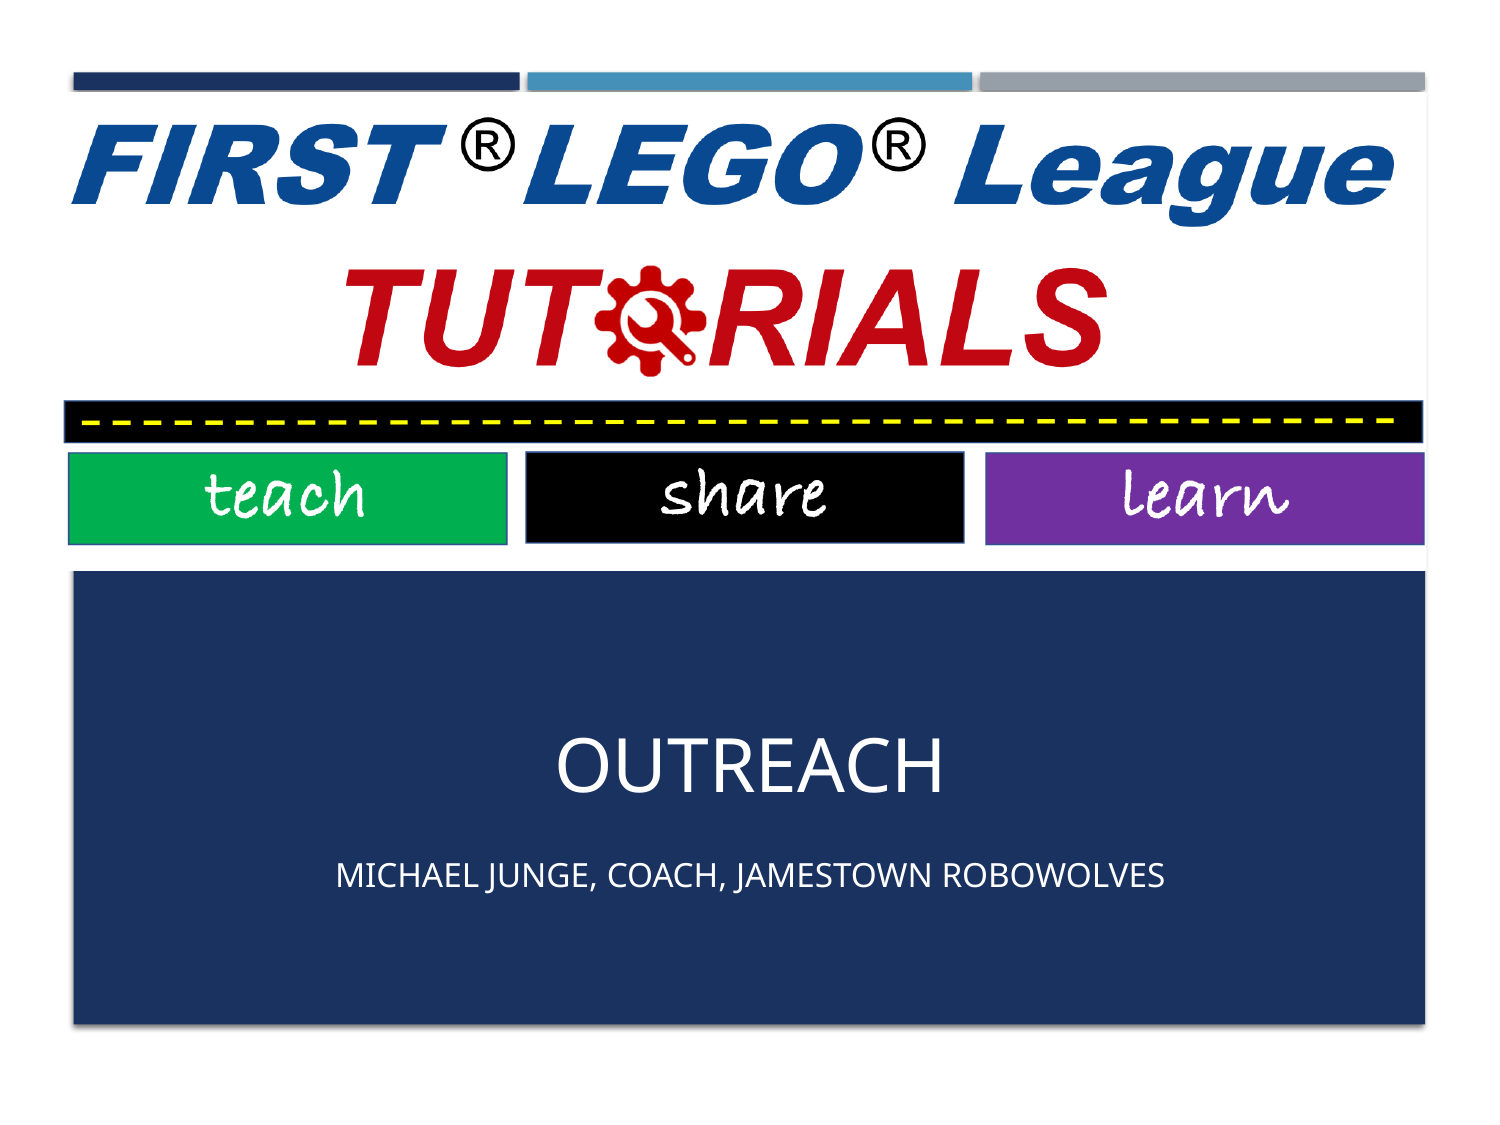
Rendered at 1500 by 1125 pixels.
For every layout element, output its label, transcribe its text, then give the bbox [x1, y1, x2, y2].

title outreach [95, 645, 1406, 816]
picture [54, 92, 1448, 571]
subtitle Michael junge, COACh, Jamestown robowolves [95, 846, 1406, 944]
